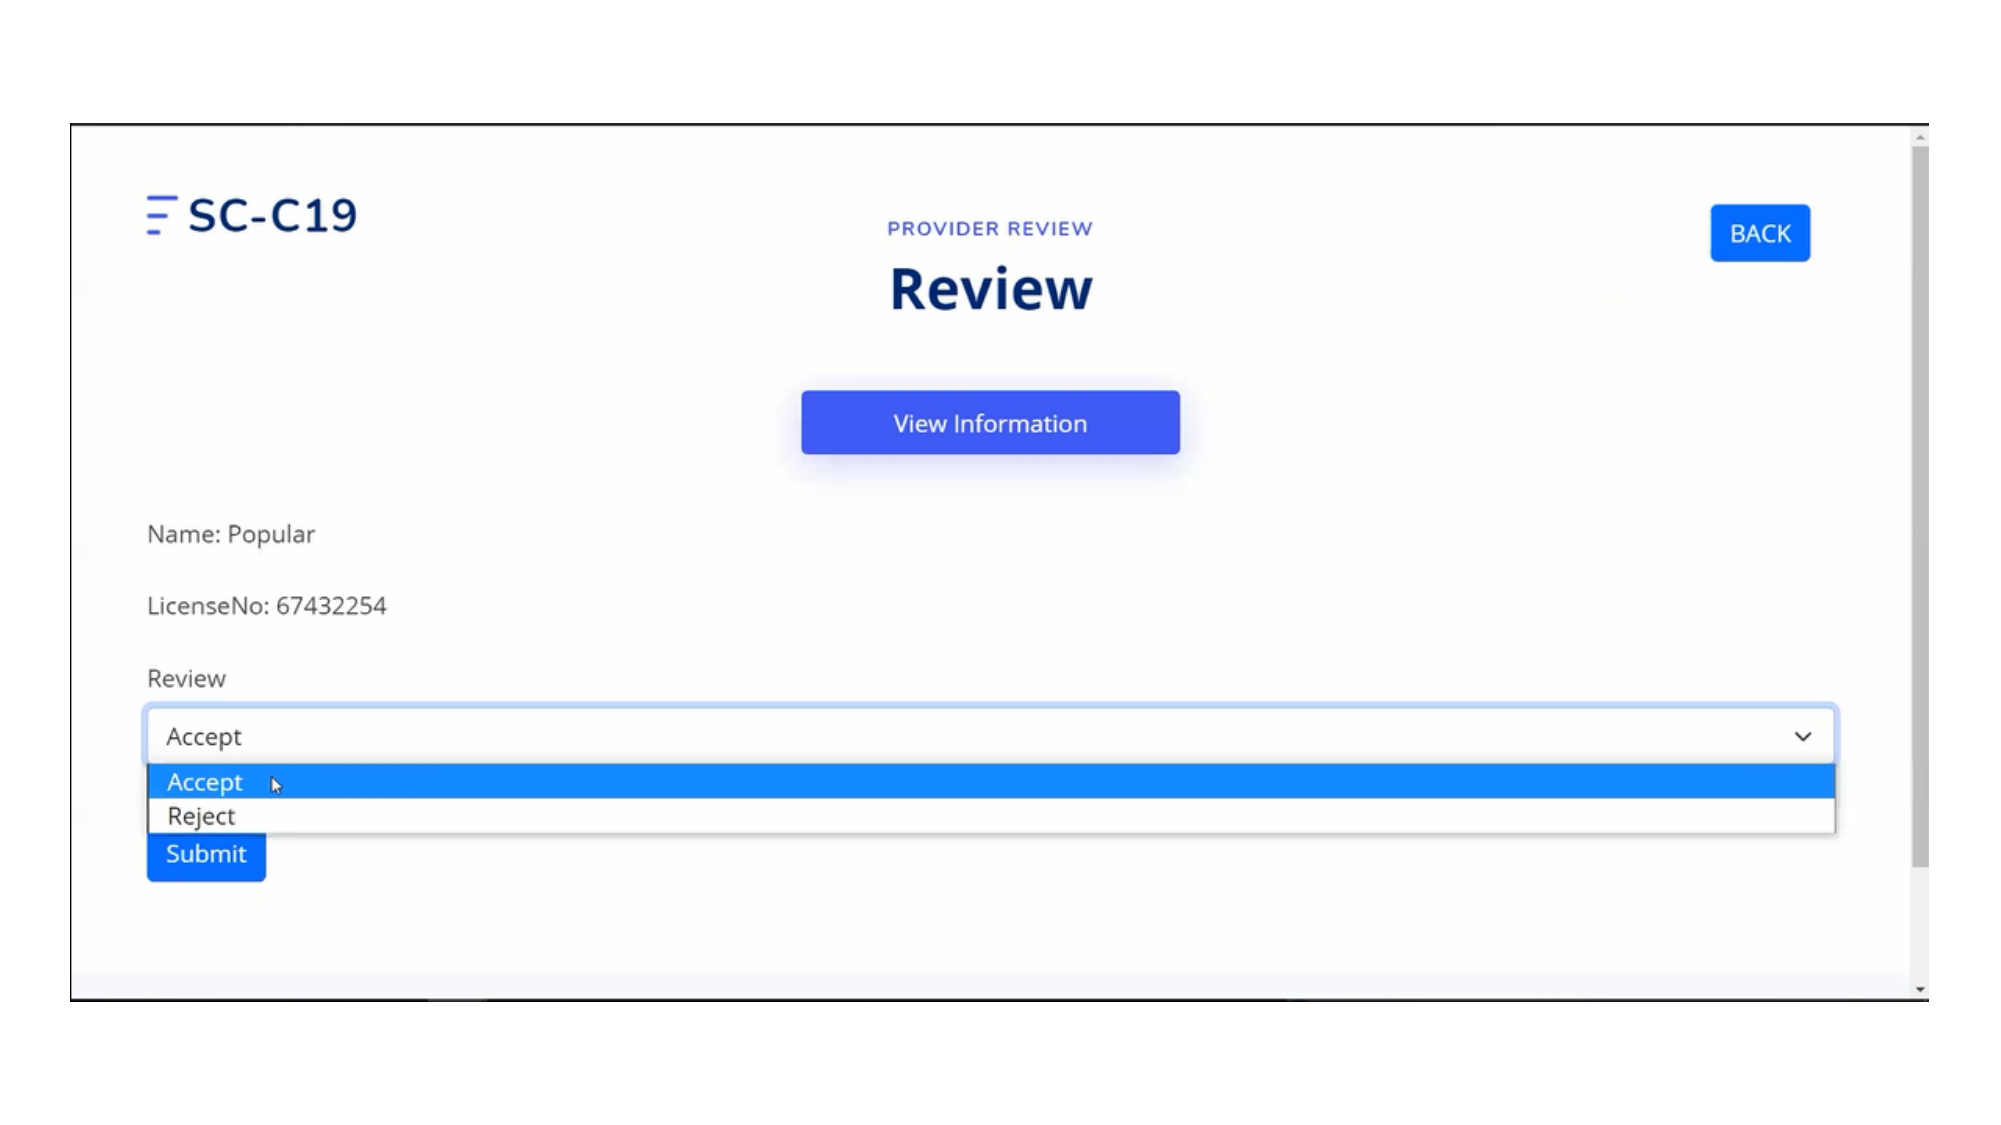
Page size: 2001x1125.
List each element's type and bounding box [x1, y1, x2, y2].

picture [70, 123, 1930, 1002]
